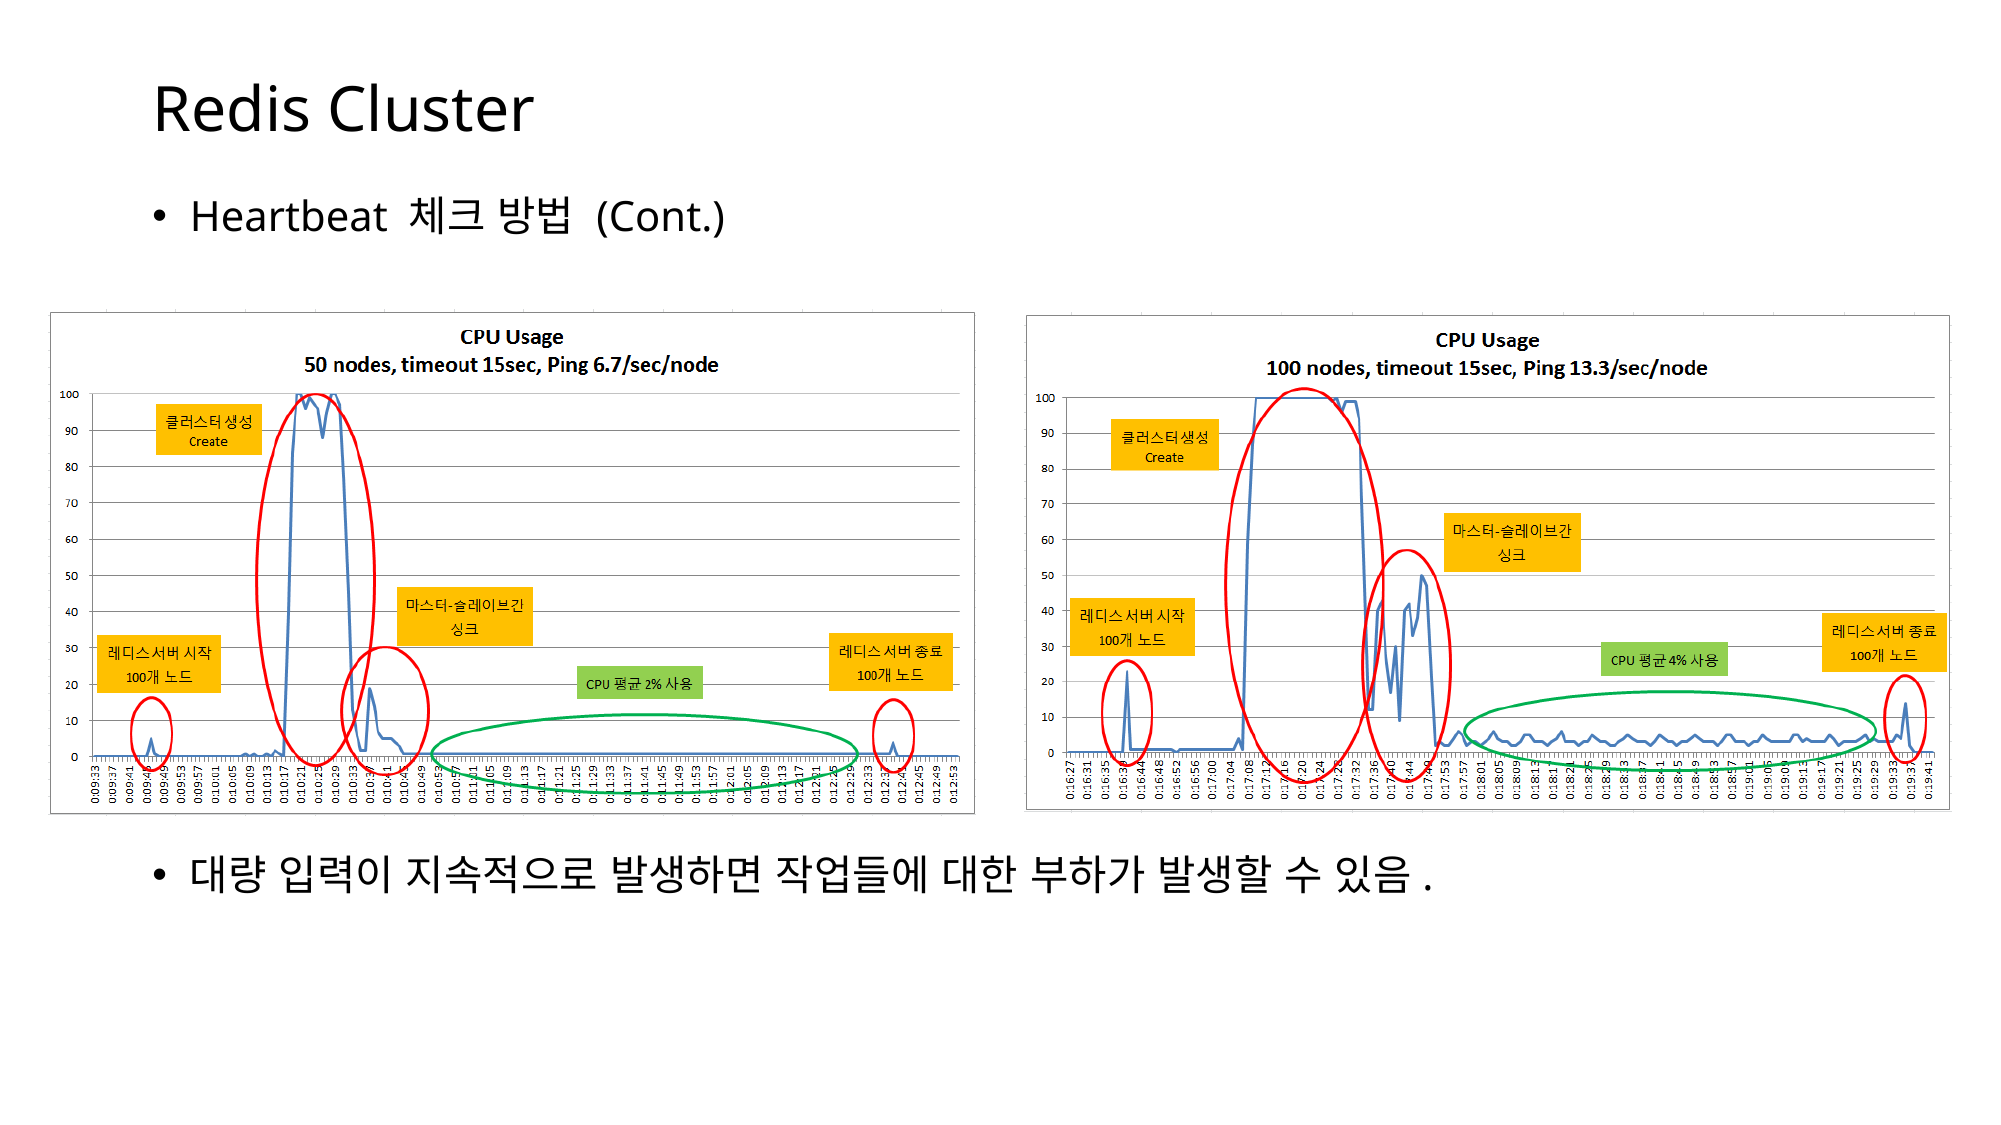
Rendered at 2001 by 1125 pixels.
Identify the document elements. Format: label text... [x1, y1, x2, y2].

list Heartbeat 체크 방법 (Cont.) 대량 입력이 지속적으로 발생하면 작업들에 대한 부하가 발생할 수 있음. [137, 187, 1863, 1014]
picture [48, 309, 976, 816]
picture [1024, 312, 1952, 813]
title Redis Cluster [137, 59, 1863, 163]
